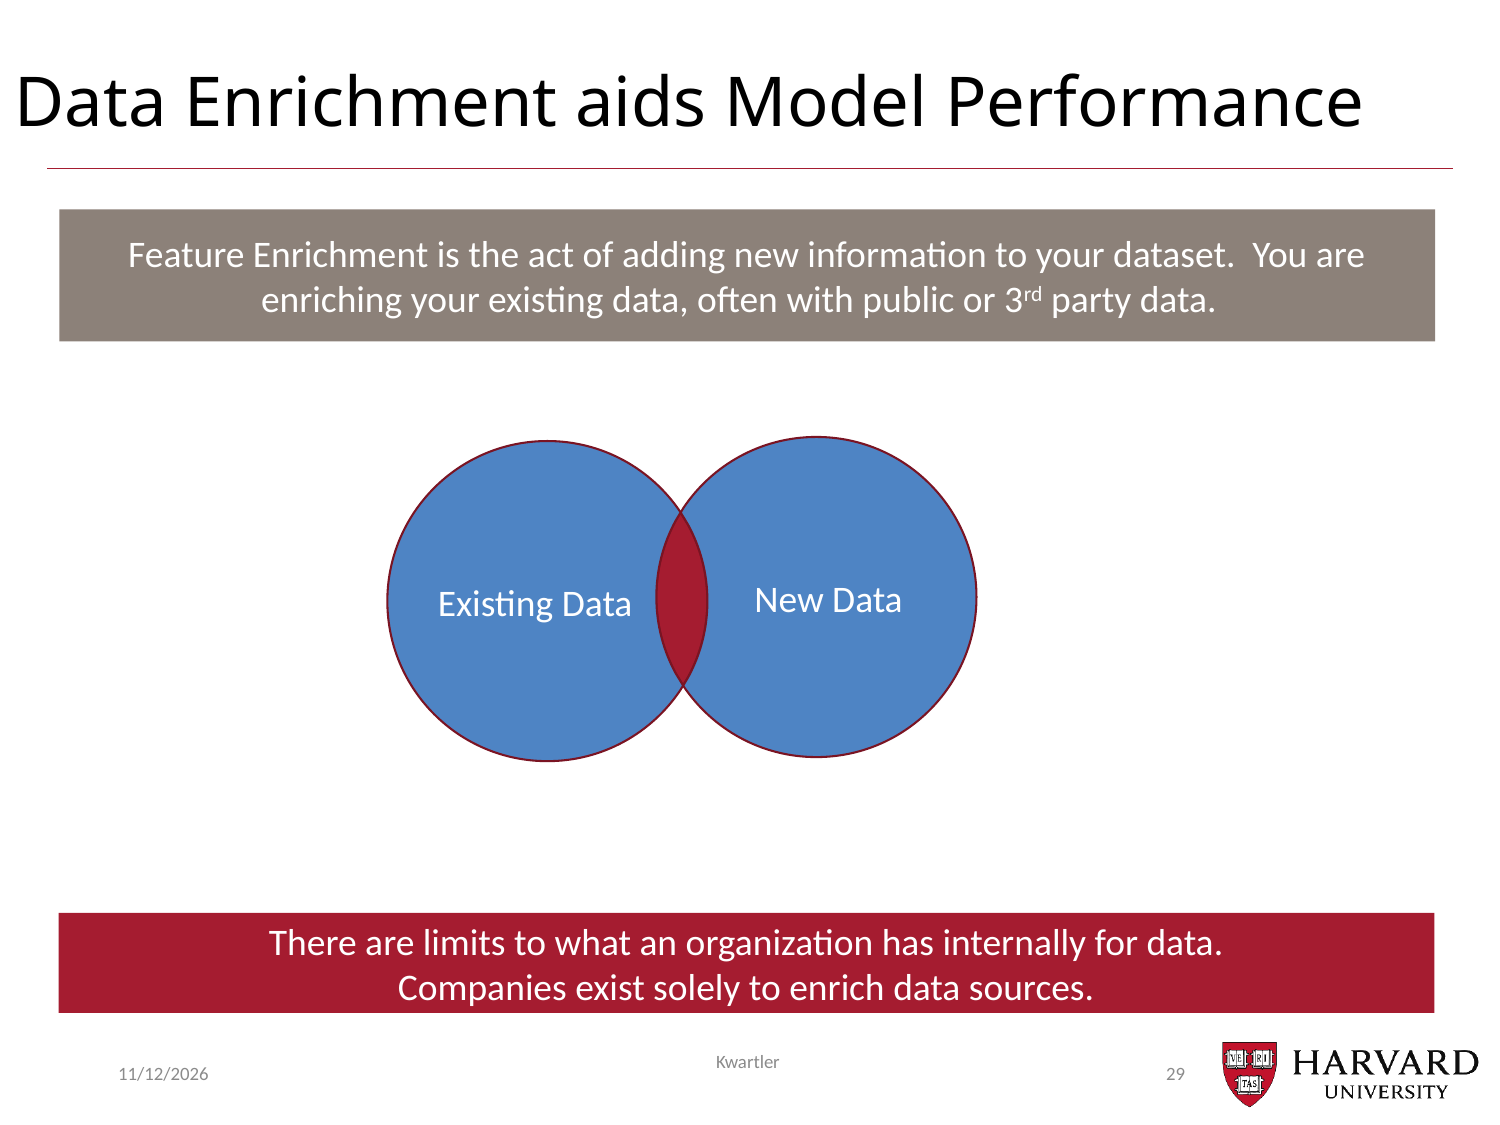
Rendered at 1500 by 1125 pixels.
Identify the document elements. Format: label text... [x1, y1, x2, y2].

text_box New Data [681, 435, 978, 759]
text_box Kwartler [496, 1042, 1004, 1103]
picture [1200, 1024, 1500, 1125]
text_box Existing Data [386, 439, 685, 763]
text_box [658, 516, 706, 682]
text_box Feature Enrichment is the act of adding new information to your dataset. You are enriching your existing data, often with public or 3rd party data. [58, 208, 1436, 342]
title Data Enrichment aids Model Performance [0, 59, 1397, 157]
slide_number 29 [1059, 1042, 1200, 1103]
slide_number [103, 1042, 441, 1103]
text_box There are limits to what an organization has internally for data. Companies exist solely to enrich data sources. [58, 912, 1435, 1014]
